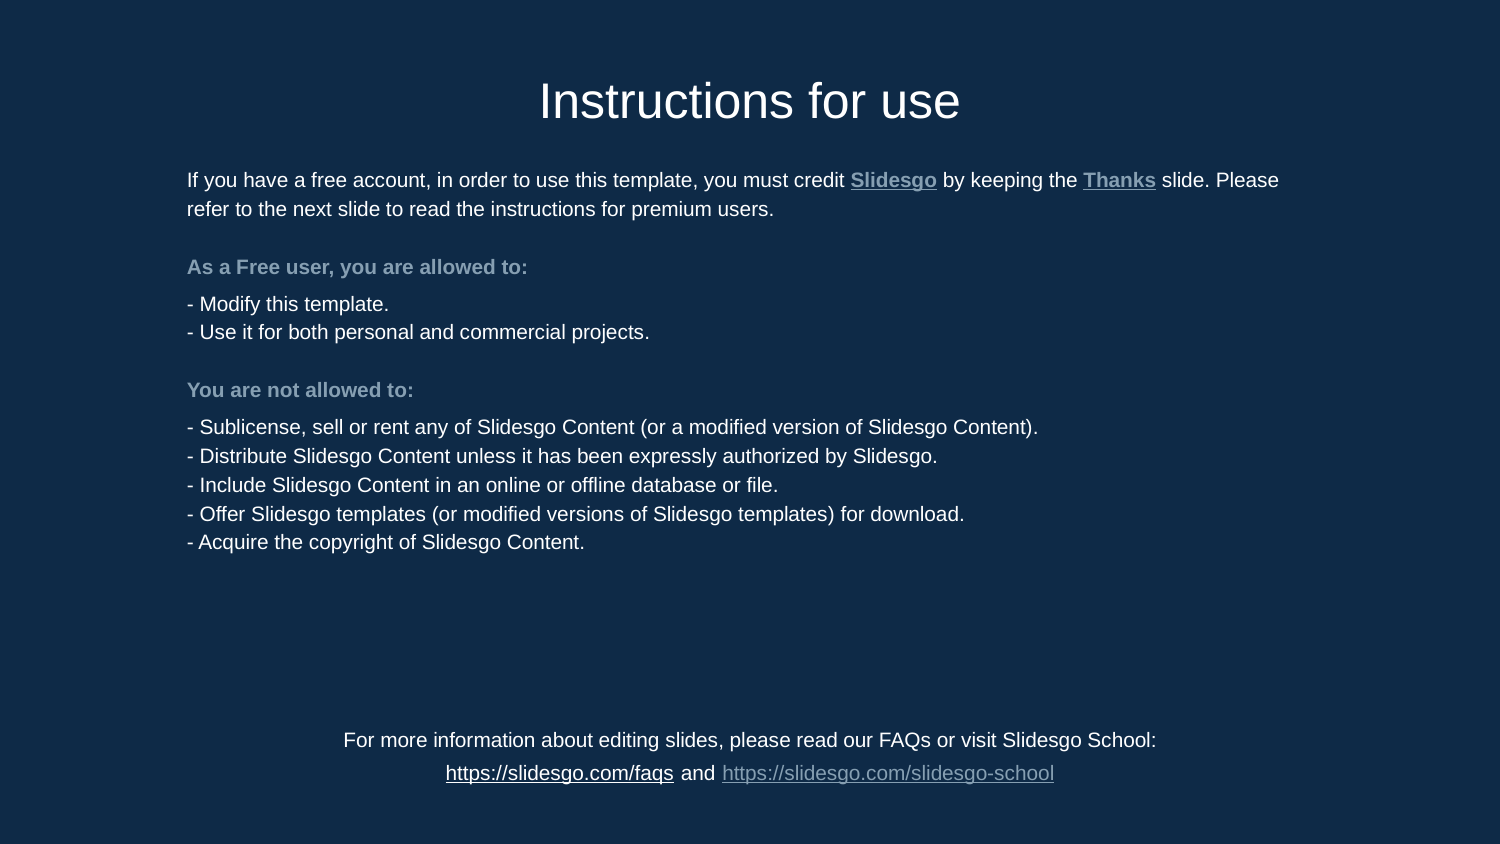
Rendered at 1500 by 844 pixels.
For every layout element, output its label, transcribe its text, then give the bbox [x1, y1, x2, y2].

text_box Instructions for use [171, 53, 1328, 133]
text_box If you have a free account, in order to use this template, you must credit Slidesgo by keeping the Thanks slide. Please refer to the next slide to read the instructions for premium users. As a Free user, you are allowed to: - Modify this template. - Use it for both personal and commercial projects. You are not allowed to: - Sublicense, sell or rent any of Slidesgo Content (or a modified version of Slidesgo Content). - Distribute Slidesgo Content unless it has been expressly authorized by Slidesgo. - Include Slidesgo Content in an online or offline database or file. - Offer Slidesgo templates (or modified versions of Slidesgo templates) for download. - Acquire the copyright of Slidesgo Content. [171, 148, 1328, 589]
text_box For more information about editing slides, please read our FAQs or visit Slidesgo School: https://slidesgo.com/faqs and https://slidesgo.com/slidesgo-school [171, 707, 1328, 780]
